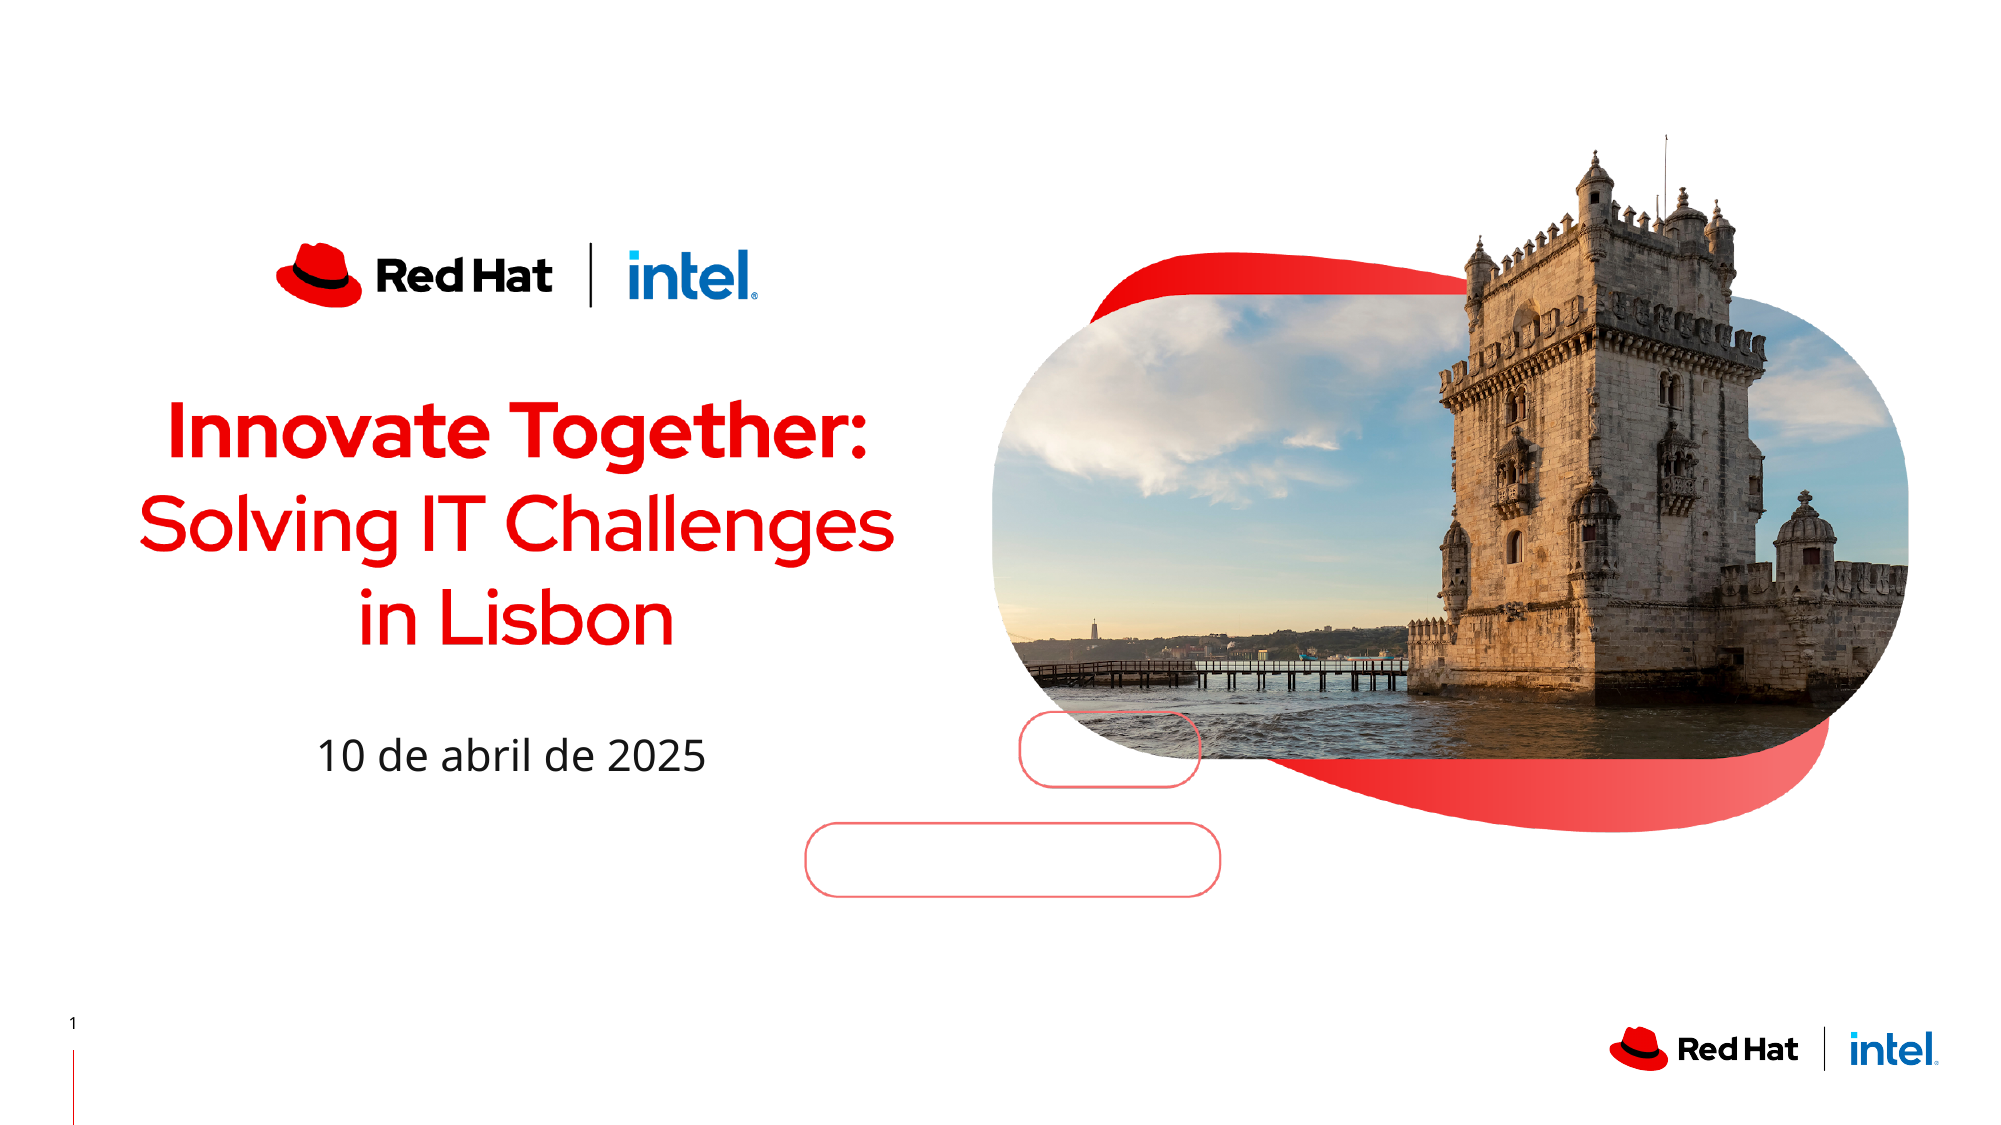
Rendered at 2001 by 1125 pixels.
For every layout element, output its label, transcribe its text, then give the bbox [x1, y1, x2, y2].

picture [1604, 1024, 1944, 1073]
picture [0, 0, 2001, 1125]
slide_number ‹#› [13, 1012, 134, 1036]
title 10 de abril de 2025 [255, 727, 768, 1074]
